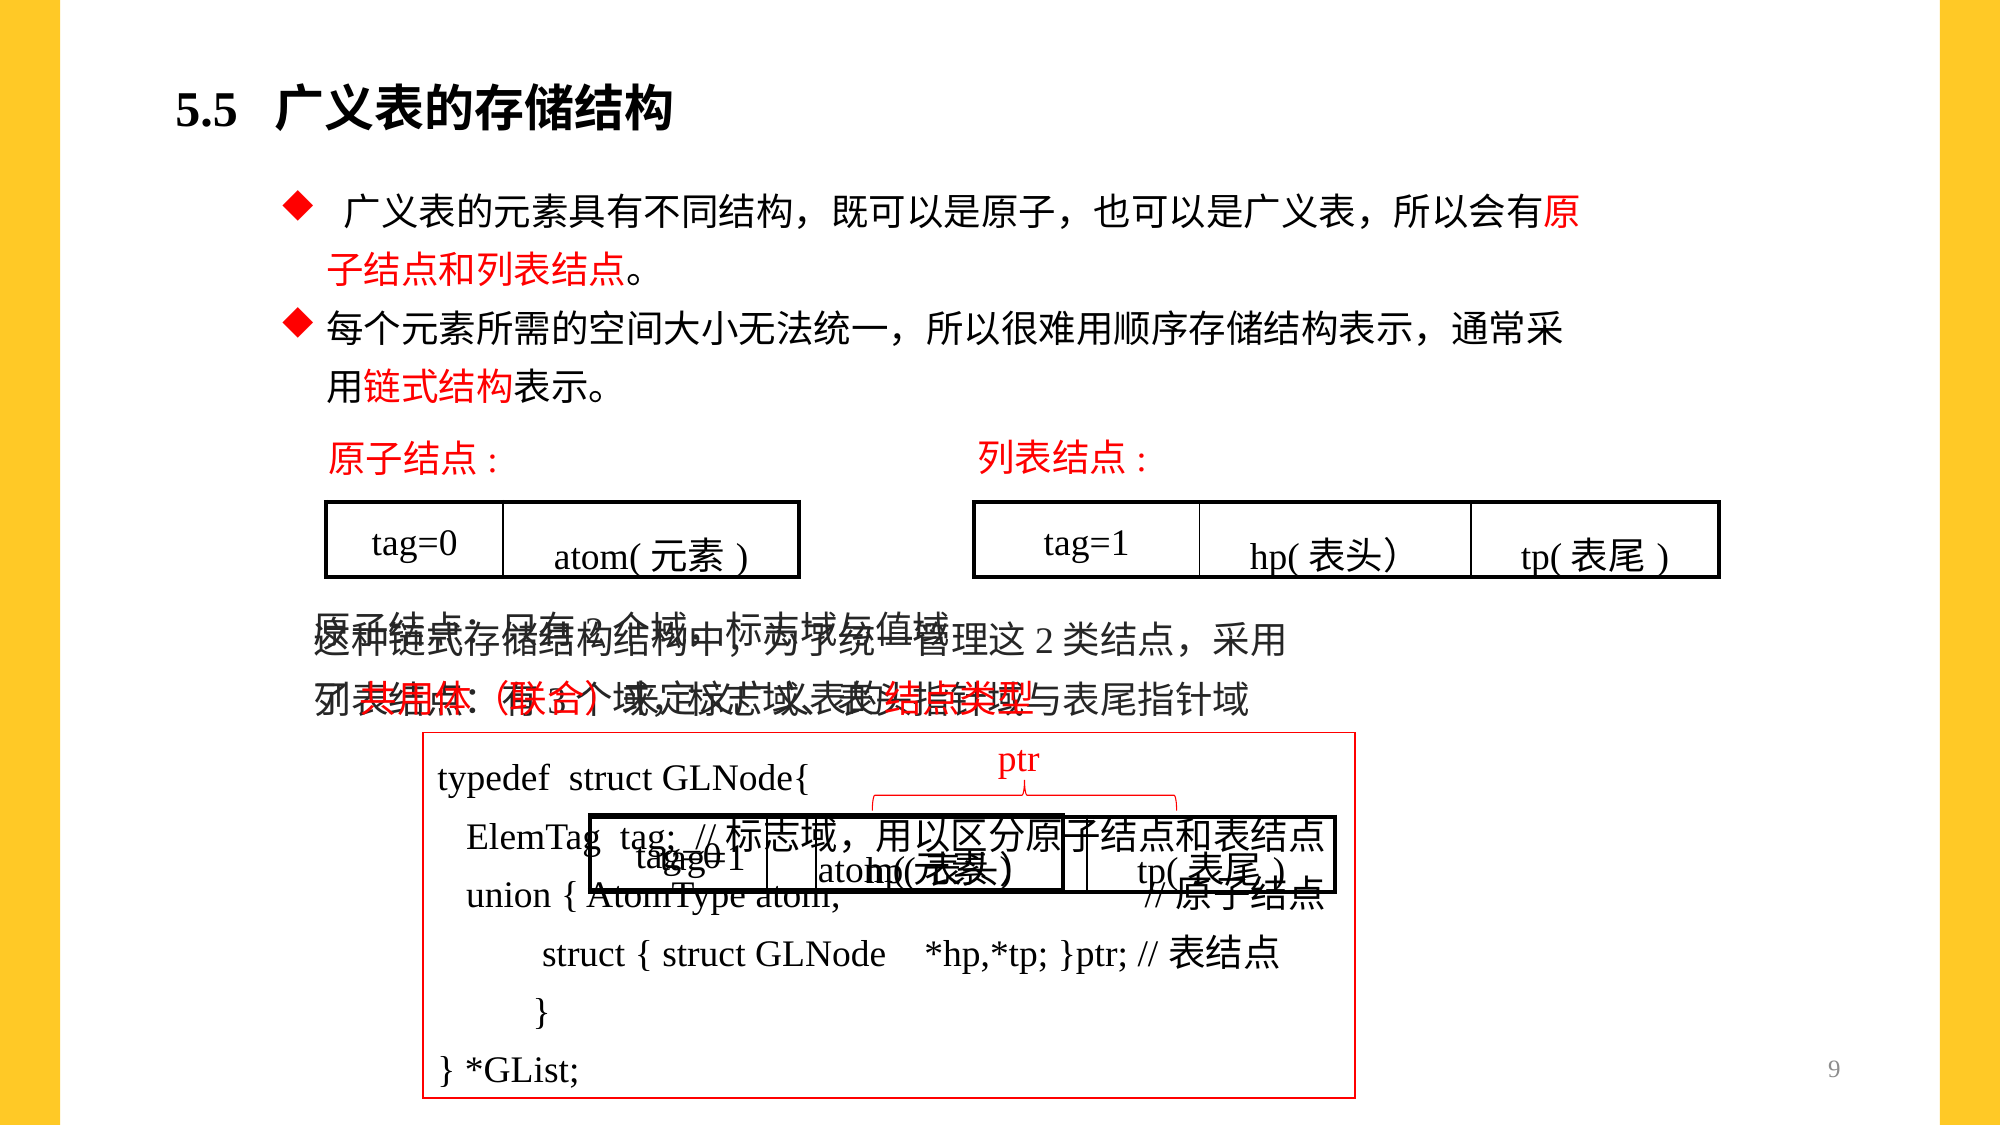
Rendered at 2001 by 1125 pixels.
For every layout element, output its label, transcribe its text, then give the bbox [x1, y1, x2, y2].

table_header tag=1 [976, 504, 1199, 575]
table_header hp(表头） [1200, 504, 1470, 575]
text_box 原子结点: [313, 414, 639, 488]
text_box 广义表的元素具有不同结构，既可以是原子，也可以是广义表，所以会有原子结点和列表结点。 每个元素所需的空间大小无法统一，所以很难用顺序存储结构表示，通常采用链式结构表示。 [264, 167, 1615, 416]
text_box [871, 787, 1178, 811]
table_header tag=0 [328, 504, 502, 575]
table_header atom(元素) [504, 504, 797, 575]
table_header tp(表尾) [1472, 504, 1717, 575]
table_header tag=1 [592, 819, 815, 890]
text_box 列表结点: [962, 413, 1288, 487]
text_box 5.5 广义表的存储结构 [160, 51, 1161, 144]
text_box ptr [983, 726, 1195, 787]
table_header hp(表头） [817, 819, 1086, 890]
text_box 这种链式存储结构结构中，为了统一管理这2类结点，采用了 共用体（联合）来定义广义表的结点类型 [298, 595, 1336, 727]
table_header tp(表尾) [1088, 819, 1333, 890]
slide_number 9 [1412, 1041, 1856, 1094]
text_box typedef struct GLNode{ ElemTag tag; //标志域，用以区分原子结点和表结点 union { AtomType atom; //原子结点 struct { struct GLNode *hp,*tp; }ptr; //表结点 } } *GList; [422, 732, 1356, 1098]
